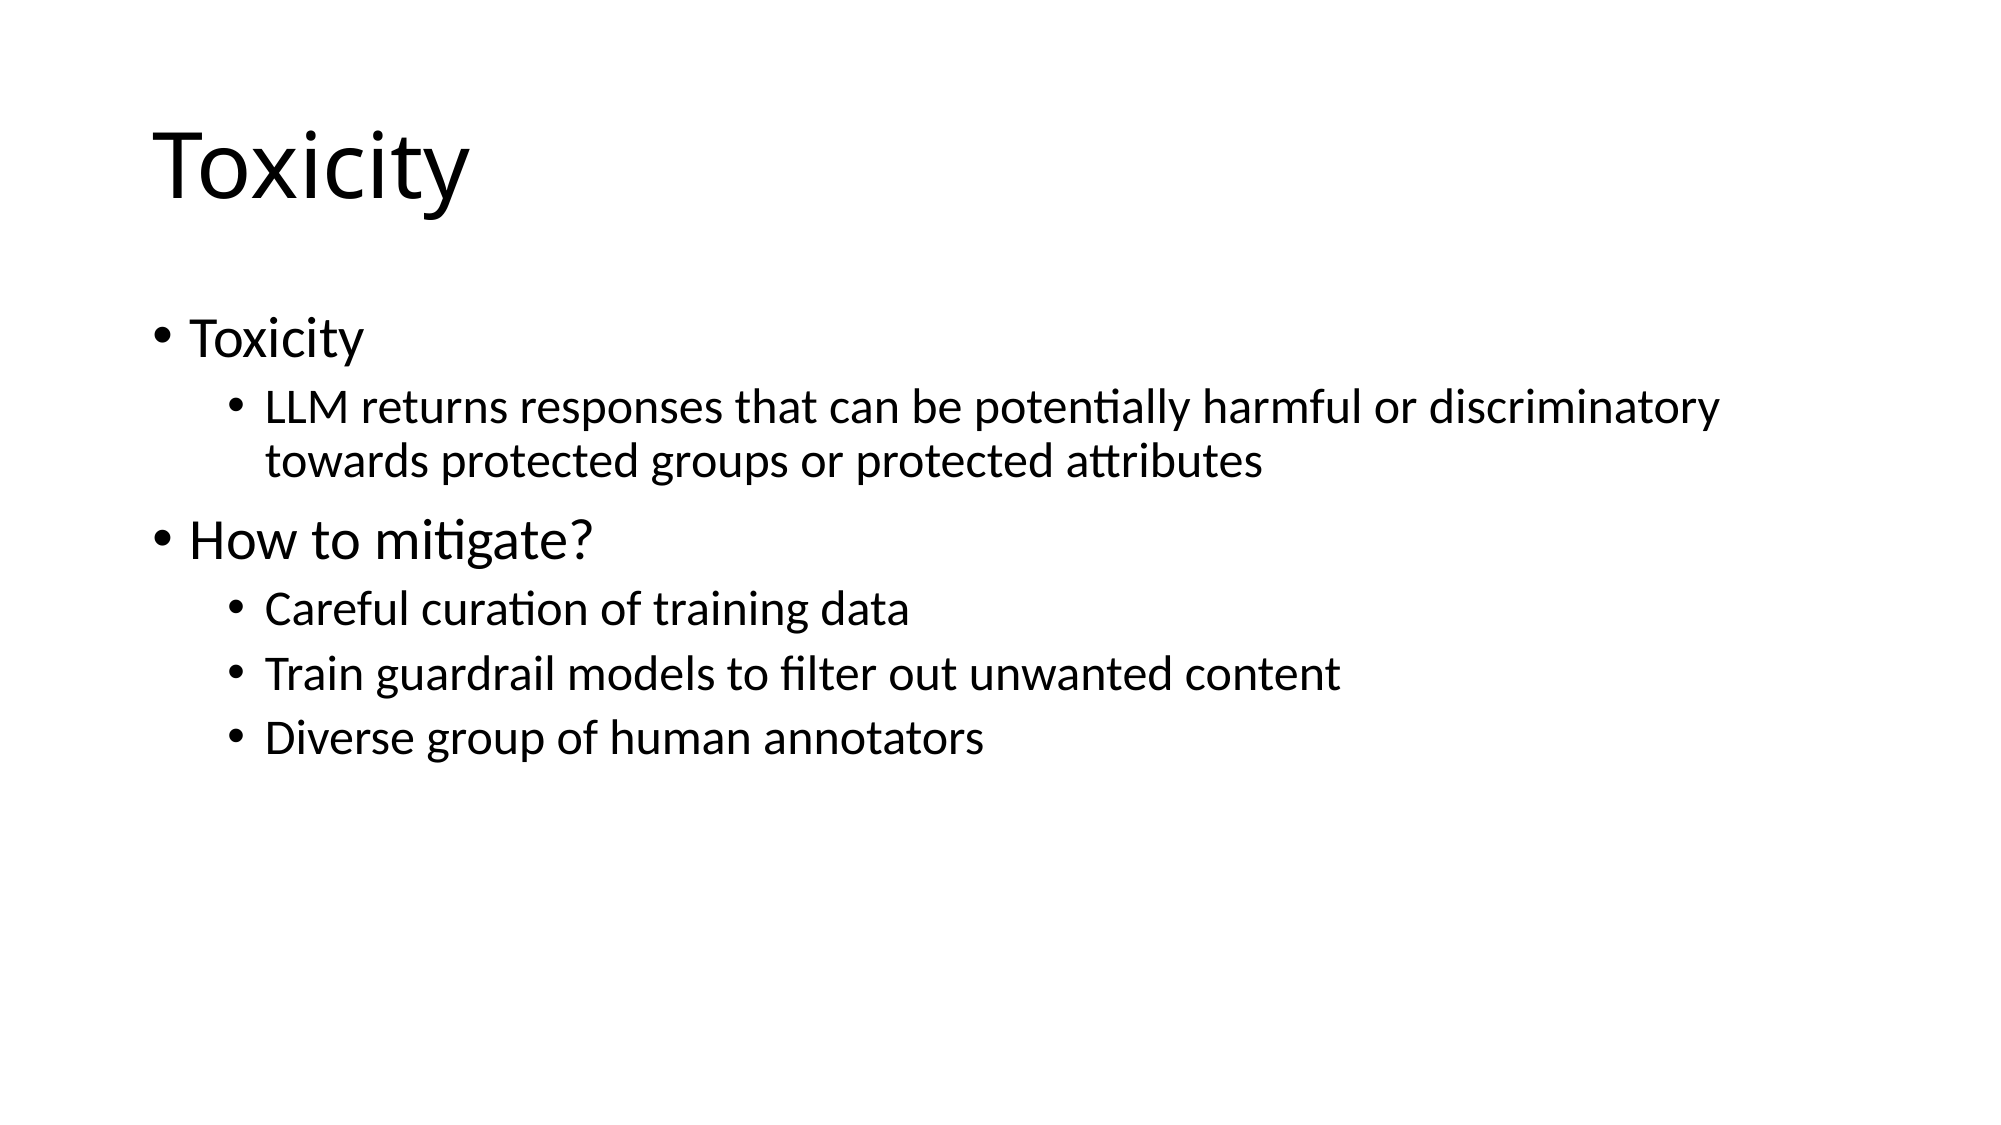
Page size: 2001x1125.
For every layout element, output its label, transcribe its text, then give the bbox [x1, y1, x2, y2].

title Toxicity [137, 59, 1863, 278]
list Toxicity LLM returns responses that can be potentially harmful or discriminatory towards protected groups or protected attributes How to mitigate? Careful curation of training data Train guardrail models to filter out unwanted content Diverse group of human annotators [137, 299, 1863, 1014]
